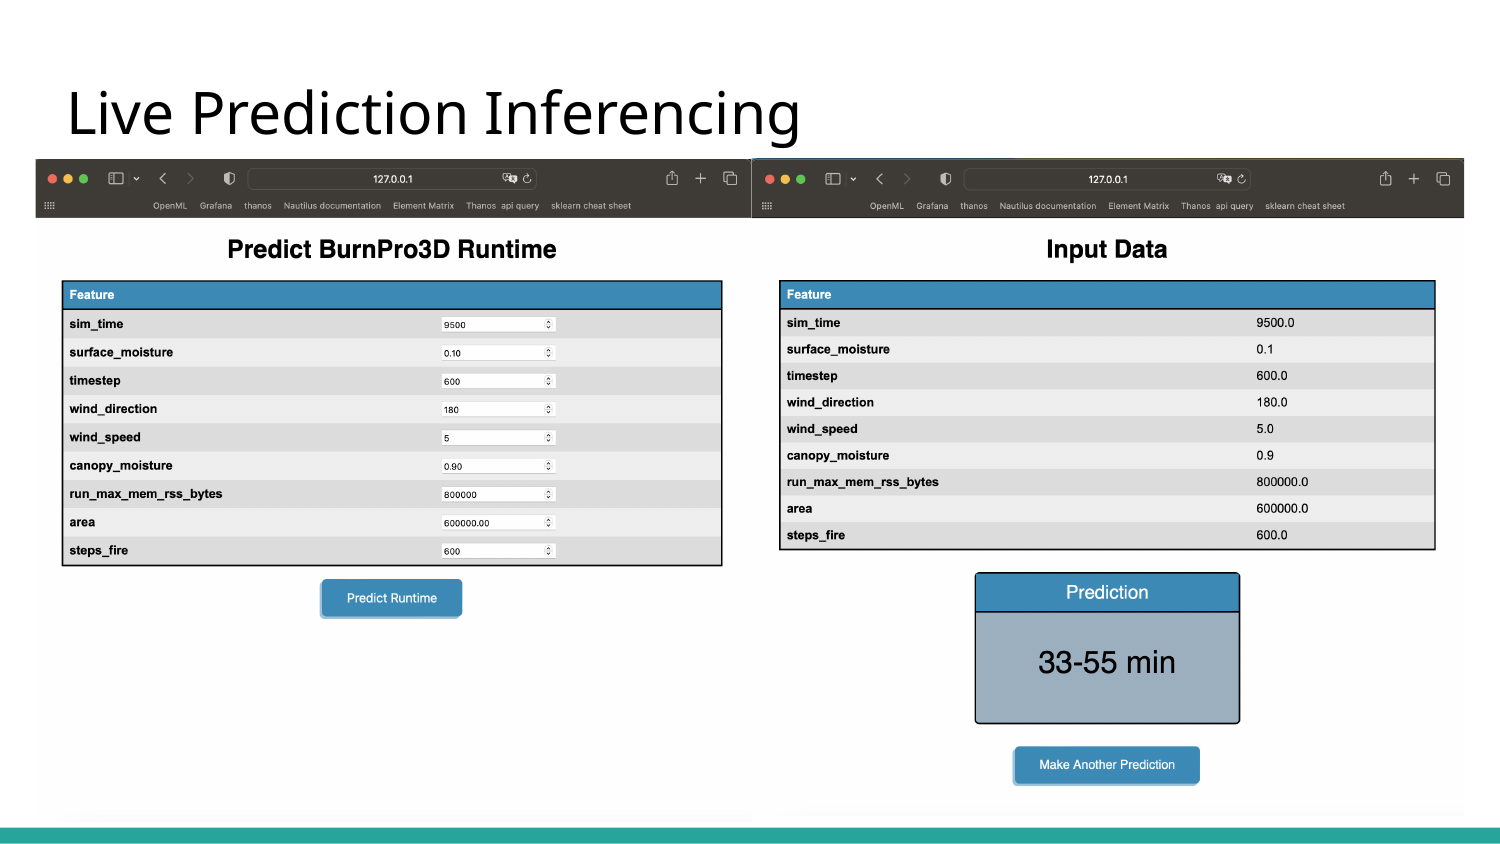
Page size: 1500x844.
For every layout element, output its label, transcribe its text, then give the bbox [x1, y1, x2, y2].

title Live Prediction Inferencing [51, 60, 1449, 157]
picture [35, 157, 1465, 822]
